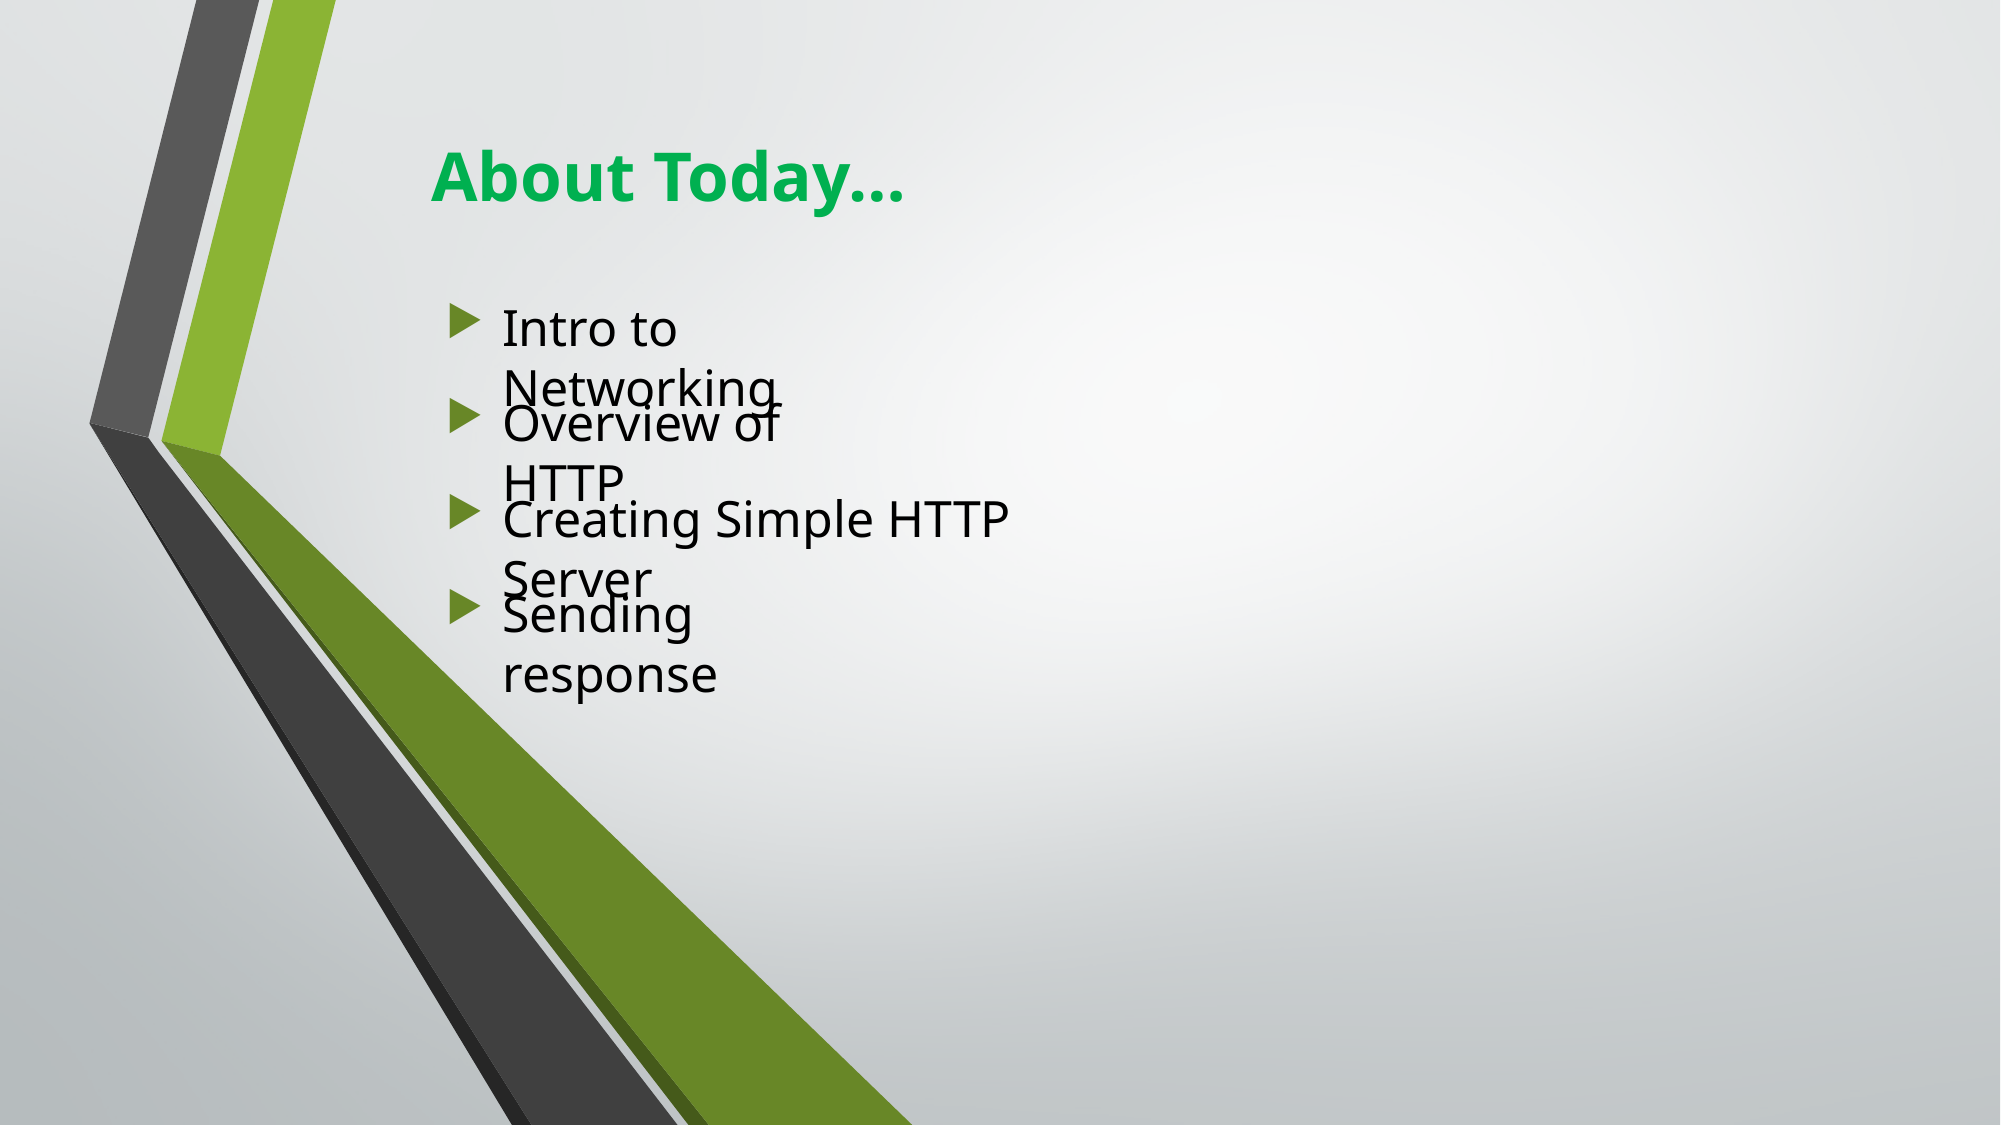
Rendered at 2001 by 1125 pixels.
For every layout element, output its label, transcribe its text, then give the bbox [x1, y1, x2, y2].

text_box Creating Simple HTTP Server [430, 479, 1129, 551]
text_box Sending response [430, 575, 895, 647]
text_box About Today… [292, 124, 922, 222]
text_box Intro to Networking [430, 288, 945, 360]
text_box Overview of HTTP [430, 384, 895, 456]
